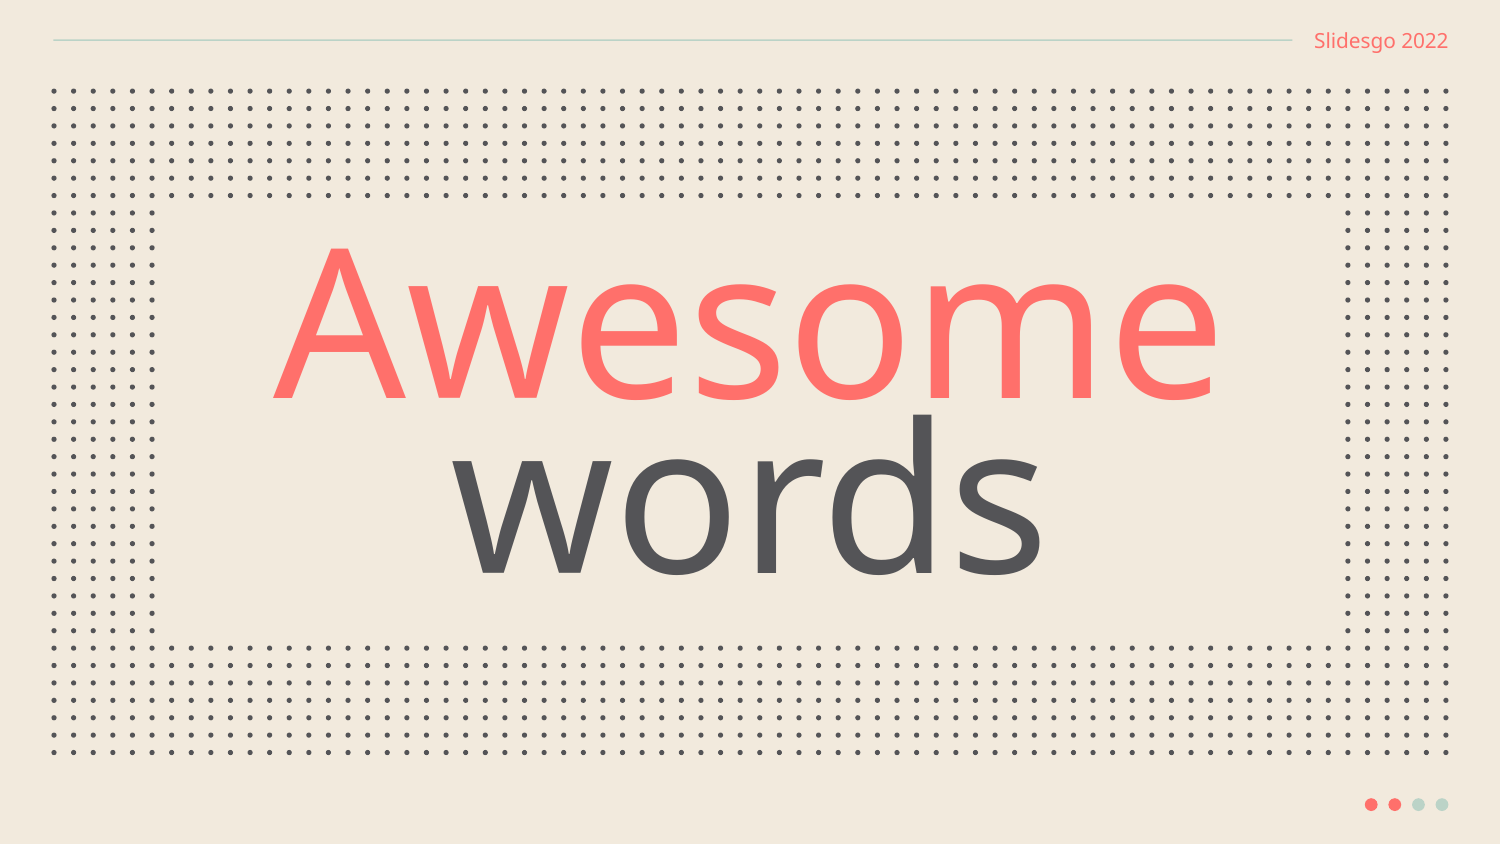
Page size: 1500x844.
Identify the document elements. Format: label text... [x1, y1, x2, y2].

title Awesome words [167, 207, 1333, 636]
text_box Slidesgo 2022 [1292, 25, 1449, 55]
